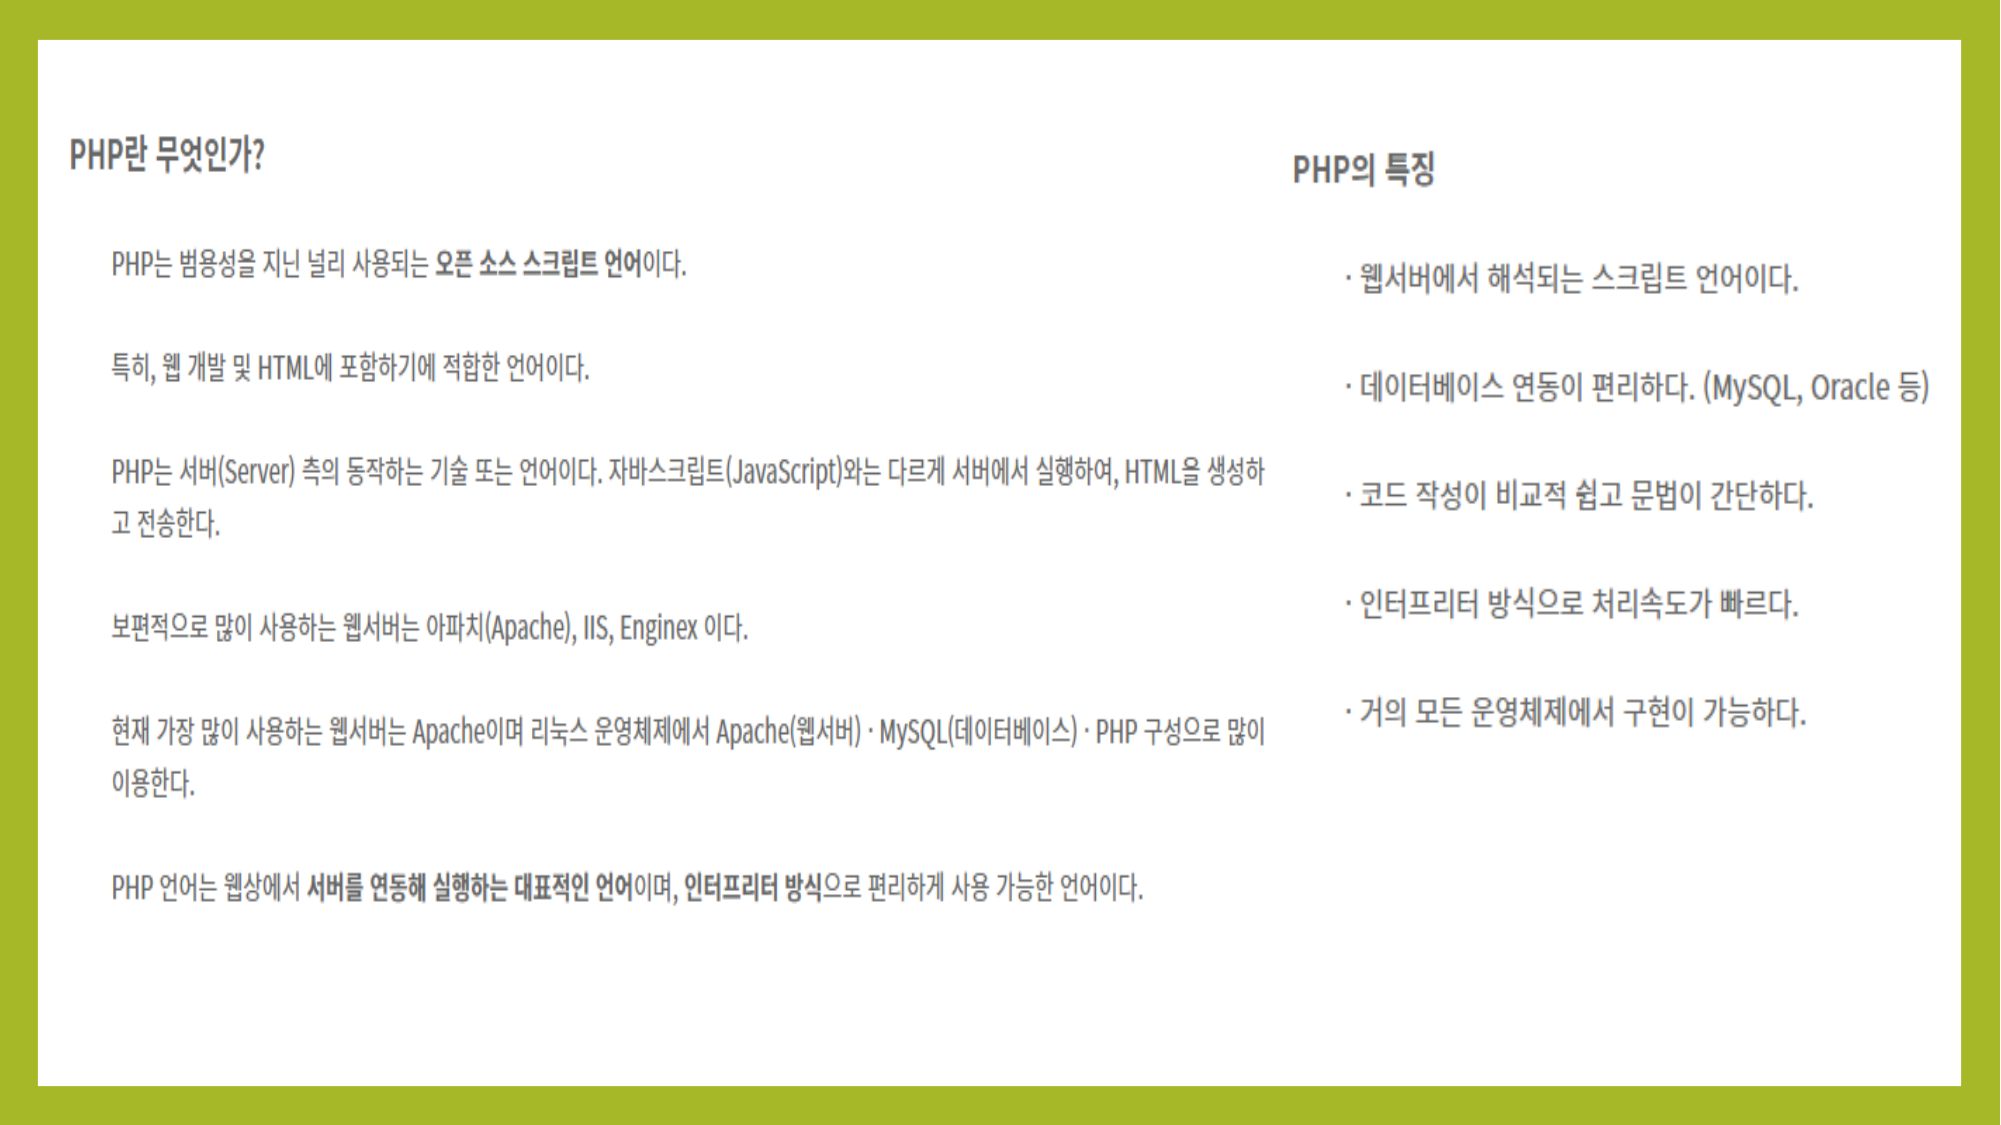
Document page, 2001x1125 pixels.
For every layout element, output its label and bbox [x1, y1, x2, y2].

picture [60, 119, 1958, 930]
